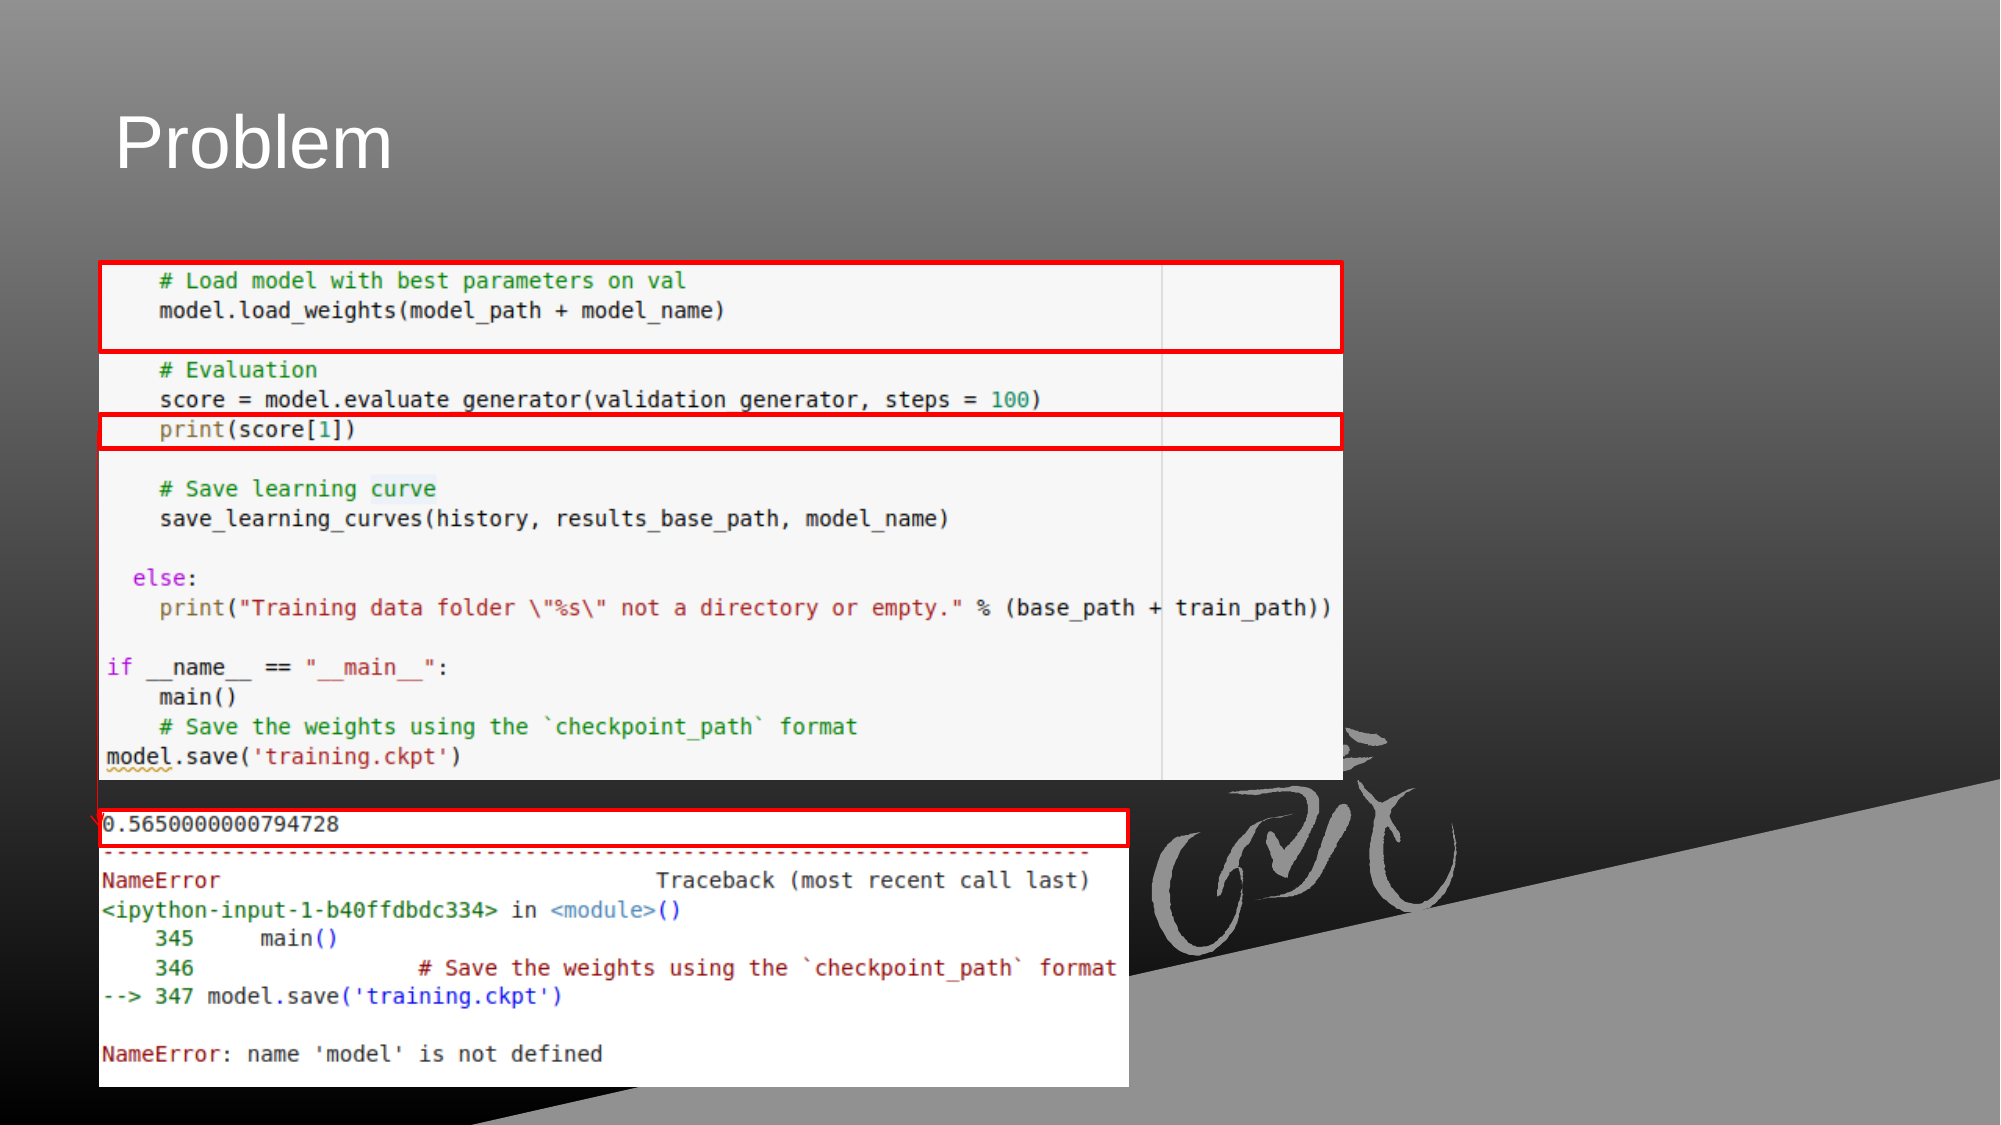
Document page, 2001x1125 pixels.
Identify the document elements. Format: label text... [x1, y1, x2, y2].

title Problem [99, 44, 1901, 233]
picture [99, 262, 1343, 780]
picture [99, 810, 1129, 1087]
